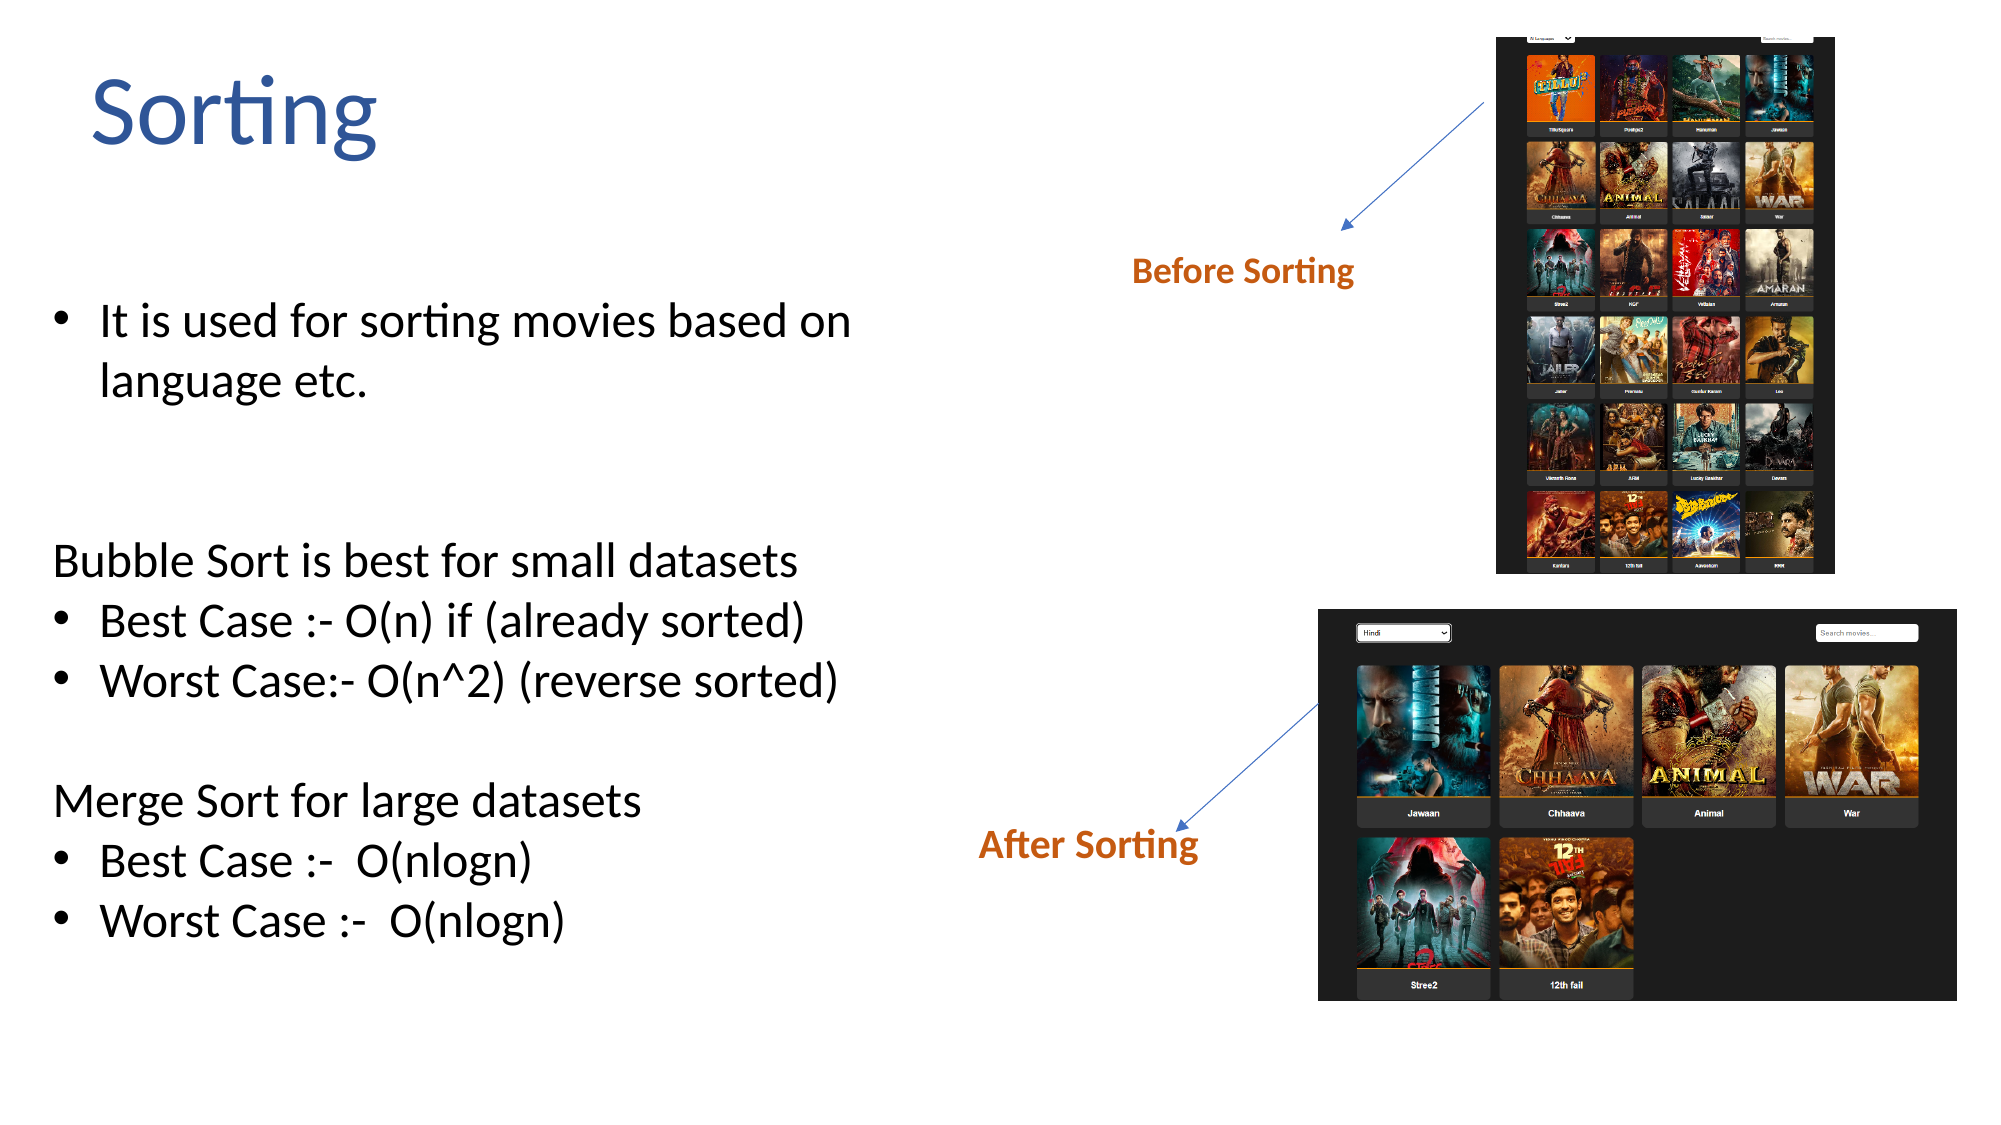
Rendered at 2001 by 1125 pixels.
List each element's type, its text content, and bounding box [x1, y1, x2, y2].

text_box After Sorting [963, 809, 1224, 875]
text_box Sorting [75, 37, 395, 172]
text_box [1175, 703, 1319, 832]
picture [1318, 609, 1957, 1001]
text_box It is used for sorting movies based on language etc. Bubble Sort is best for small datasets Best Case :- O(n) if (already sorted) Worst Case:- O(n^2) (reverse sorted) Merge Sort for large datasets Best Case :- O(nlogn) Worst Case :- O(nlogn) [37, 279, 1029, 955]
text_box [1340, 102, 1484, 231]
text_box Before Sorting [1117, 238, 1409, 298]
picture [1496, 37, 1835, 574]
